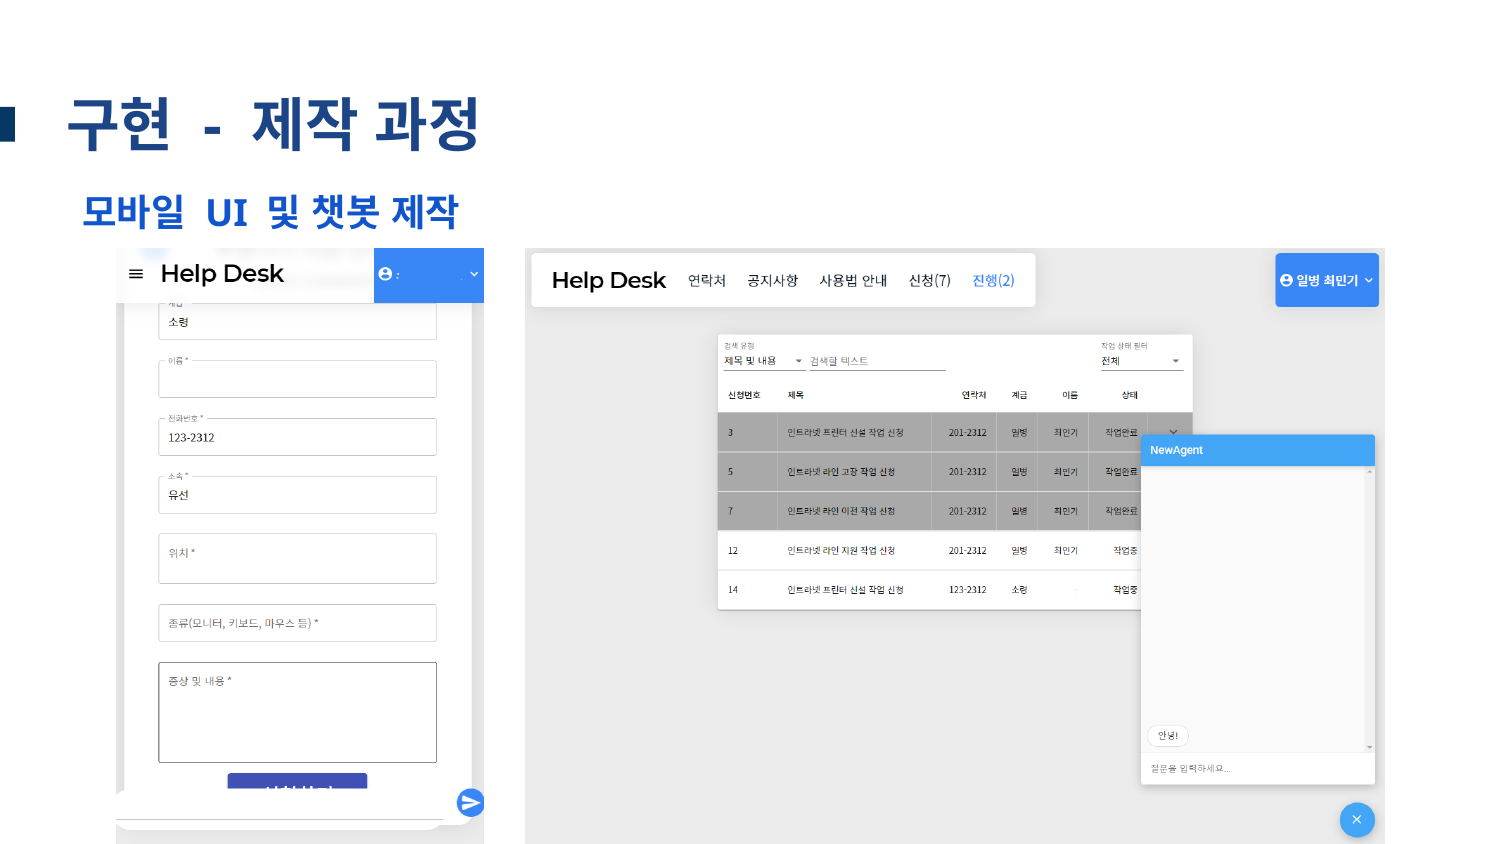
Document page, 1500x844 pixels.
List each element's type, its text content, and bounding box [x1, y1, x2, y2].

picture [116, 248, 484, 844]
title 구현 - 제작 과정 [51, 72, 1426, 167]
text_box 모바일 UI 및 챗봇 제작 [67, 174, 694, 236]
picture [525, 248, 1385, 844]
